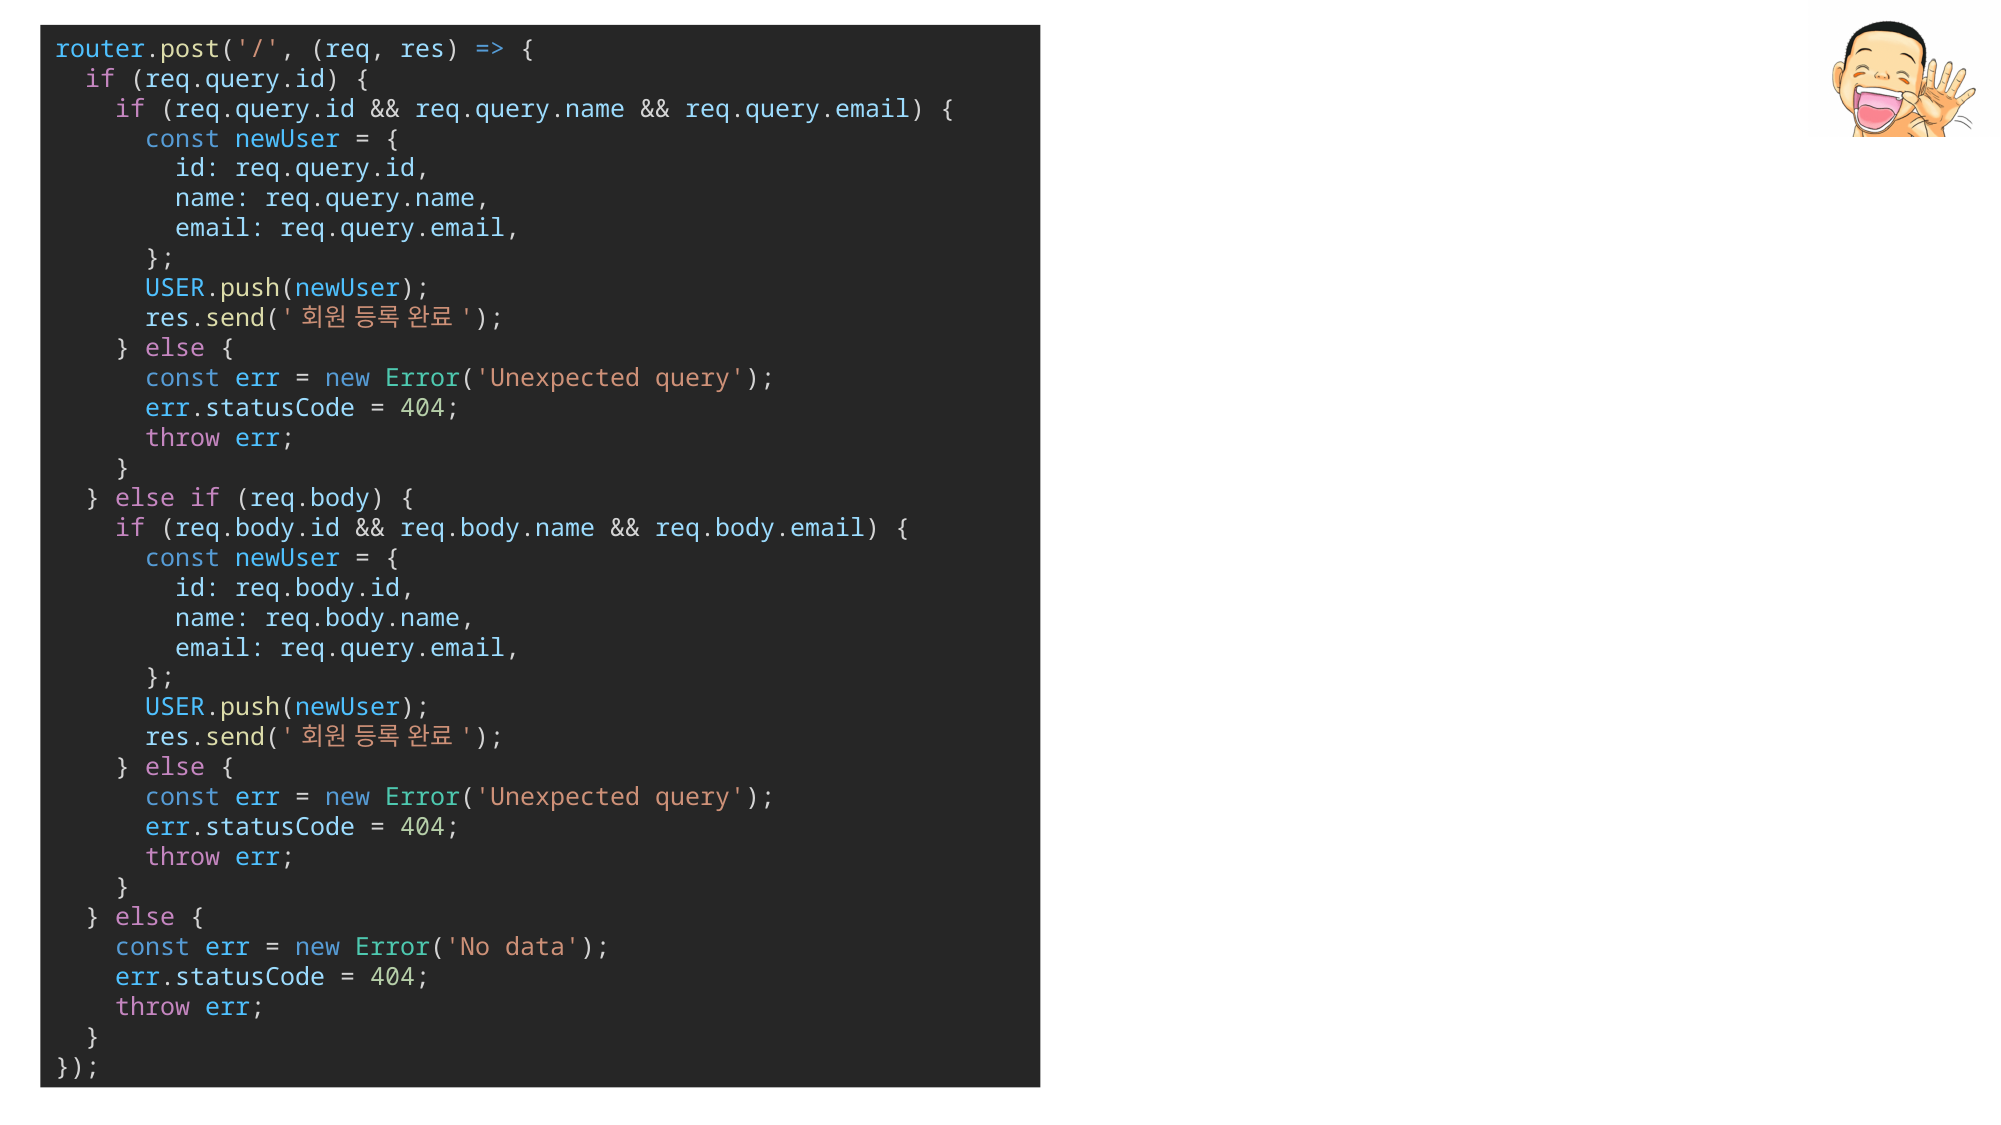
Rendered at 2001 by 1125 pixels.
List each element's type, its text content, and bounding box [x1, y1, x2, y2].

text_box router.post('/', (req, res) => { if (req.query.id) { if (req.query.id && req.query.name && req.query.email) { const newUser = { id: req.query.id, name: req.query.name, email: req.query.email, }; USER.push(newUser); res.send('회원 등록 완료'); } else { const err = new Error('Unexpected query'); err.statusCode = 404; throw err; } } else if (req.body) { if (req.body.id && req.body.name && req.body.email) { const newUser = { id: req.body.id, name: req.body.name, email: req.query.email, }; USER.push(newUser); res.send('회원 등록 완료'); } else { const err = new Error('Unexpected query'); err.statusCode = 404; throw err; } } else { const err = new Error('No data'); err.statusCode = 404; throw err; } }); [40, 24, 1041, 1088]
picture [1808, 0, 2000, 137]
